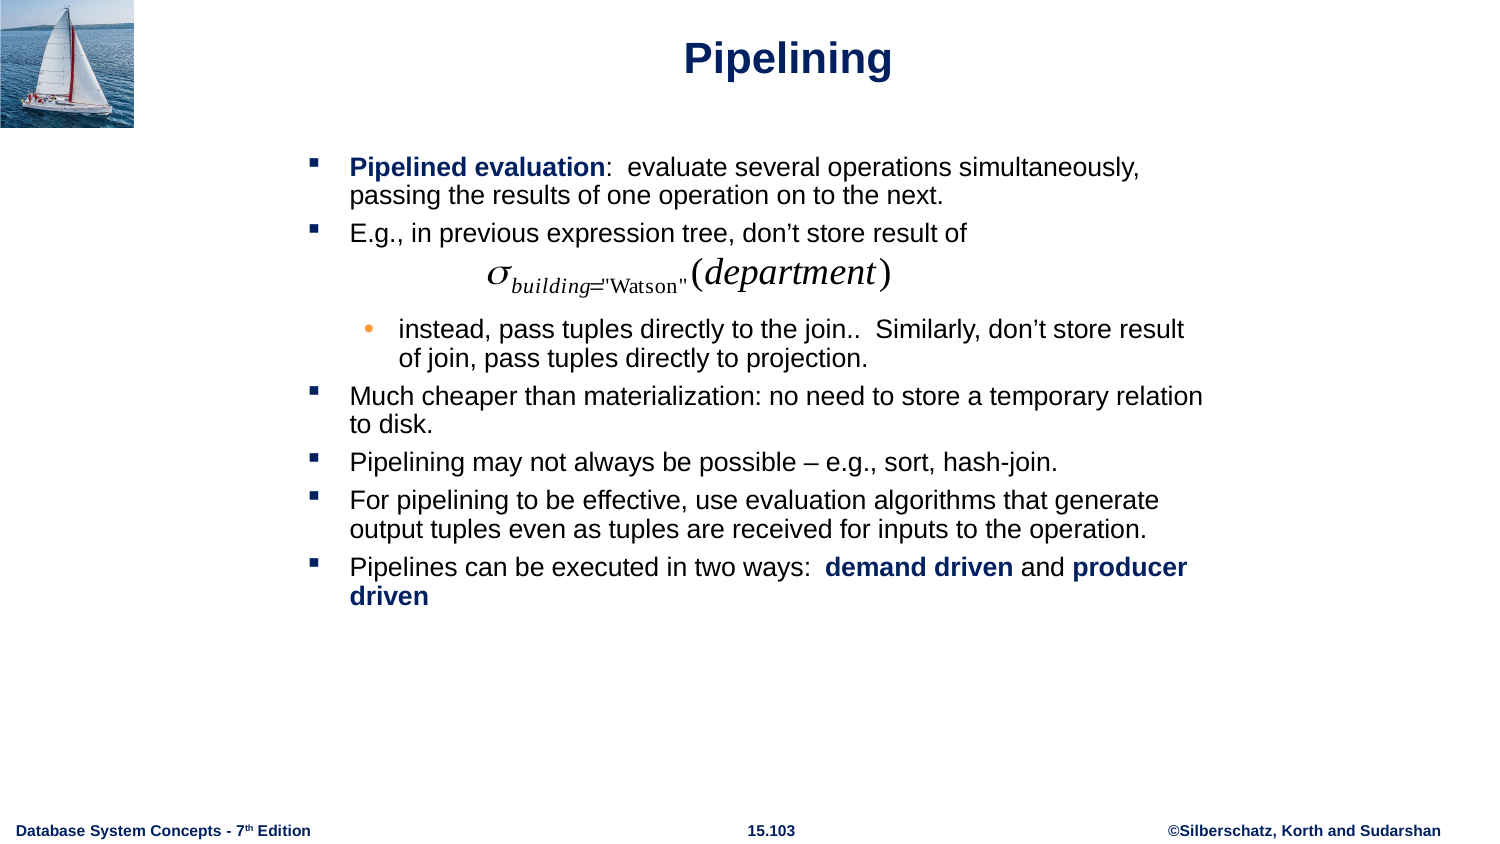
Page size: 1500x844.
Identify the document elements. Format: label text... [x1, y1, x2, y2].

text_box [481, 246, 899, 307]
list Pipelined evaluation: evaluate several operations simultaneously, passing the results of one operation on to the next. E.g., in previous expression tree, don’t store result of instead, pass tuples directly to the join.. Similarly, don’t store result of join, pass tuples directly to projection. Much cheaper than materialization: no need to store a temporary relation to disk. Pipelining may not always be possible – e.g., sort, hash-join. For pipelining to be effective, use evaluation algorithms that generate output tuples even as tuples are received for inputs to the operation. Pipelines can be executed in two ways: demand driven and producer driven [292, 145, 1228, 640]
title Pipelining [125, 14, 1452, 90]
picture [0, 0, 134, 128]
